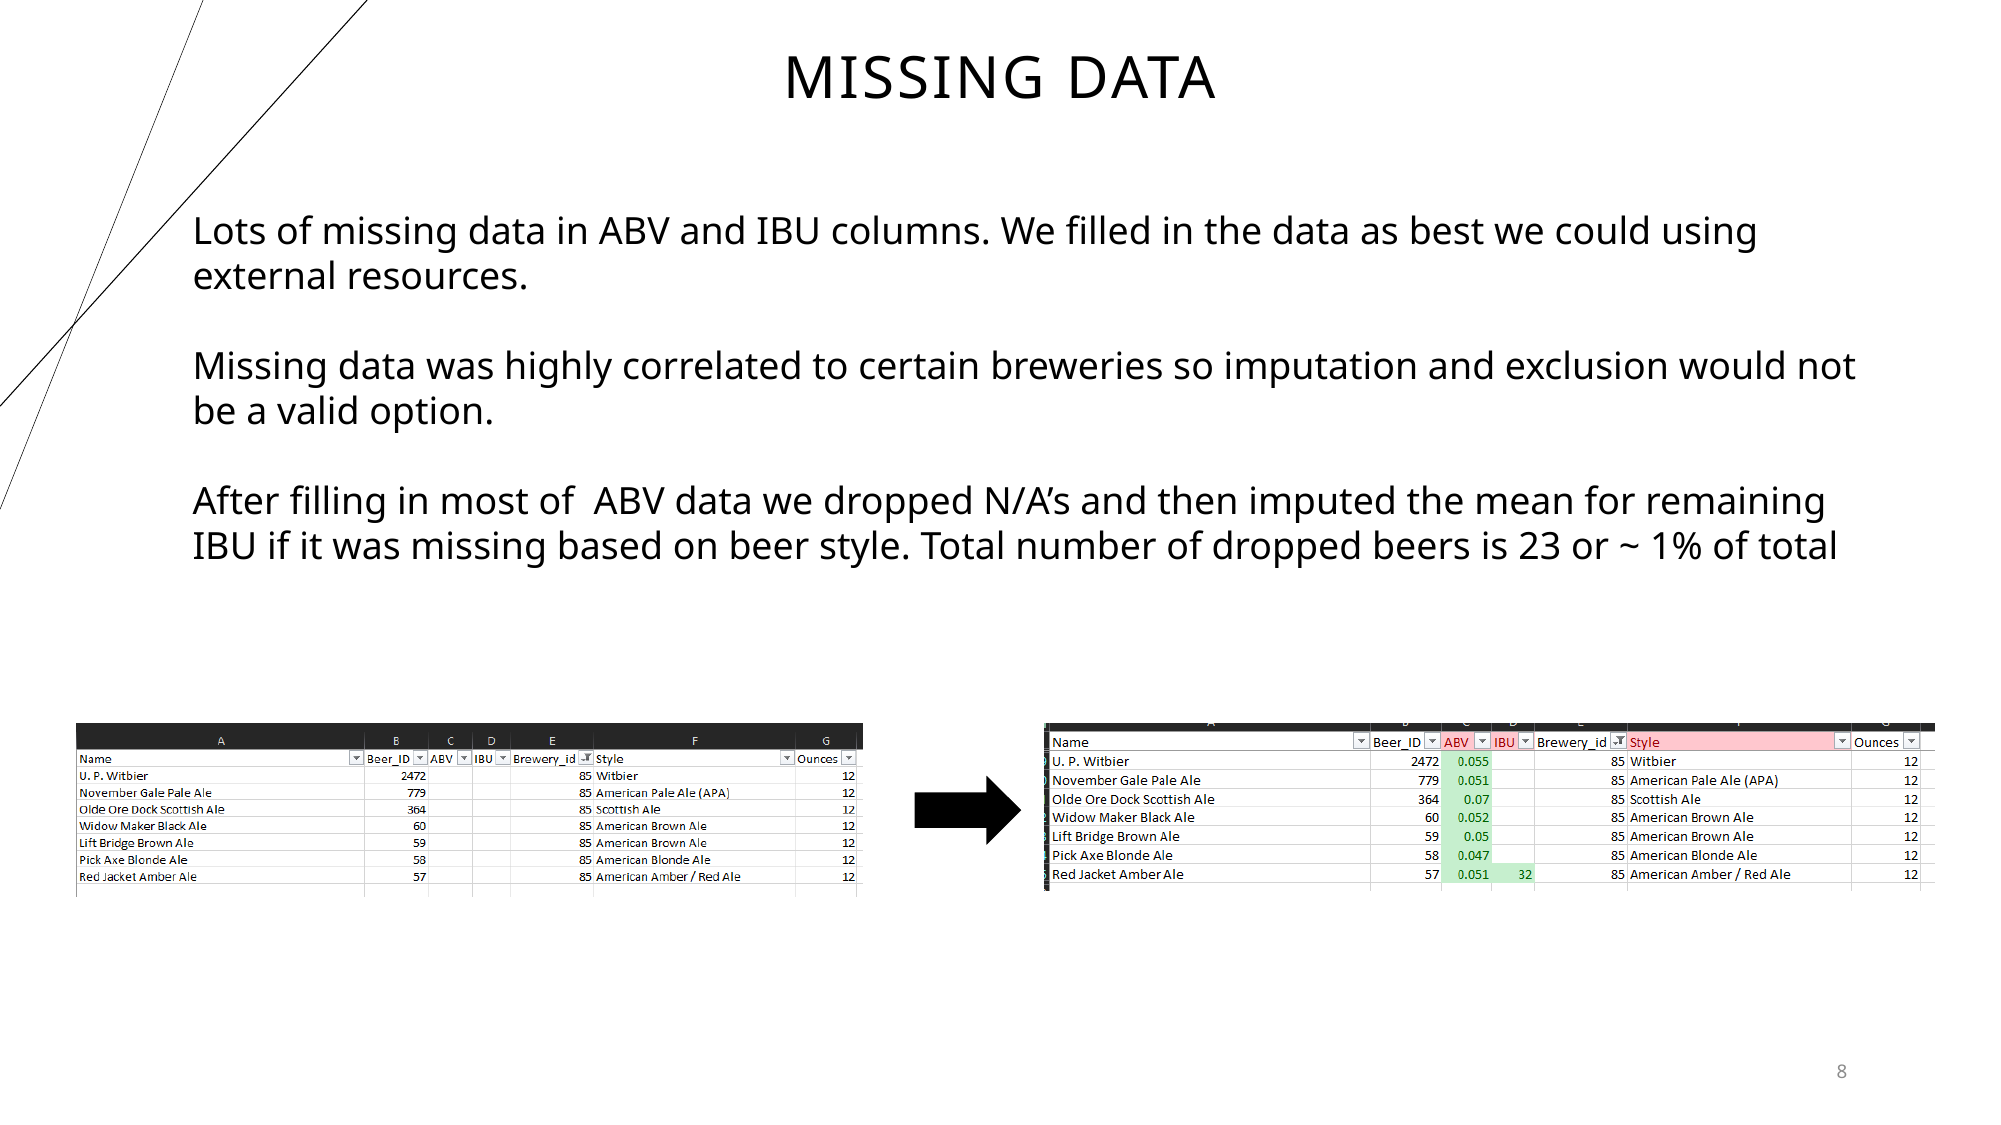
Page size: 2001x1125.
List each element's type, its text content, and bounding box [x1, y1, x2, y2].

picture [76, 723, 863, 897]
slide_number 8 [1412, 1042, 1863, 1103]
picture [1044, 723, 1935, 891]
text_box Lots of missing data in ABV and IBU columns. We filled in the data as best we could using external resources. Missing data was highly correlated to certain breweries so imputation and exclusion would not be a valid option. After filling in most of ABV data we dropped N/A’s and then imputed the mean for remaining IBU if it was missing based on beer style. Total number of dropped beers is 23 or ~ 1% of total [177, 199, 1911, 620]
text_box [911, 767, 1026, 854]
title Missing data [309, 12, 1691, 148]
